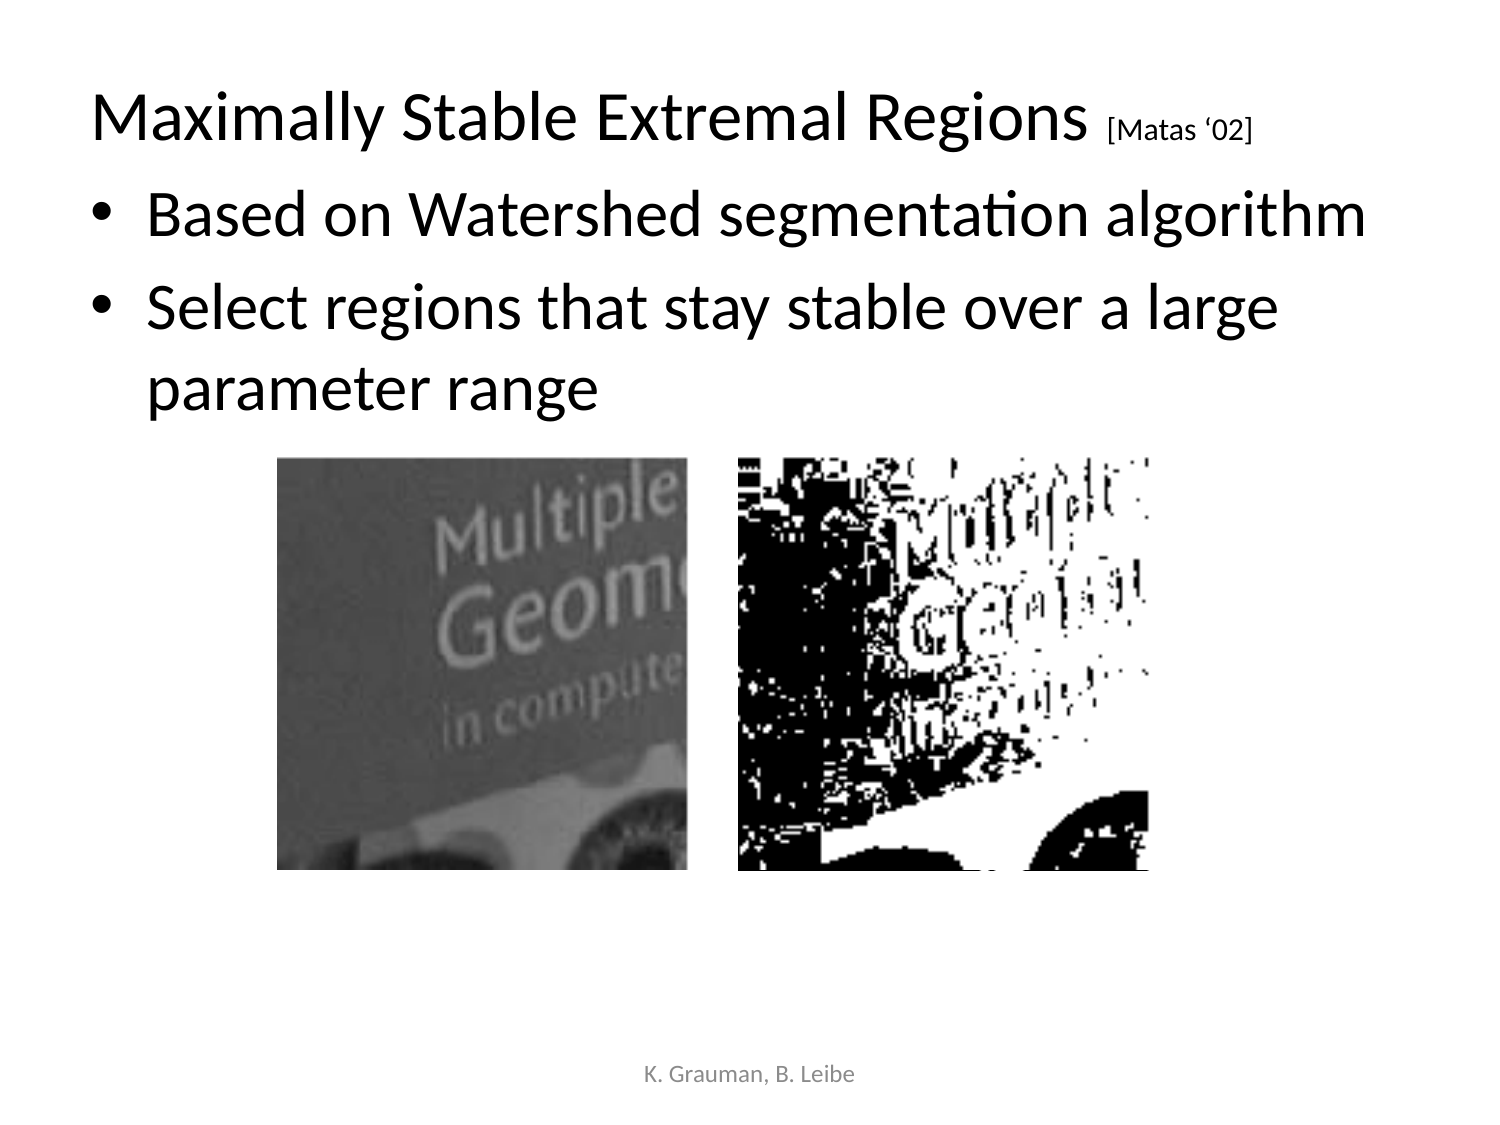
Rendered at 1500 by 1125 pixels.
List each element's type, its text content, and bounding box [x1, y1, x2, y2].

title Maximally Stable Extremal Regions [Matas ‘02] [74, 62, 1500, 163]
list Based on Watershed segmentation algorithm Select regions that stay stable over a large parameter range [74, 162, 1426, 1006]
footer K. Grauman, B. Leibe [512, 1042, 988, 1103]
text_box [277, 455, 1152, 870]
